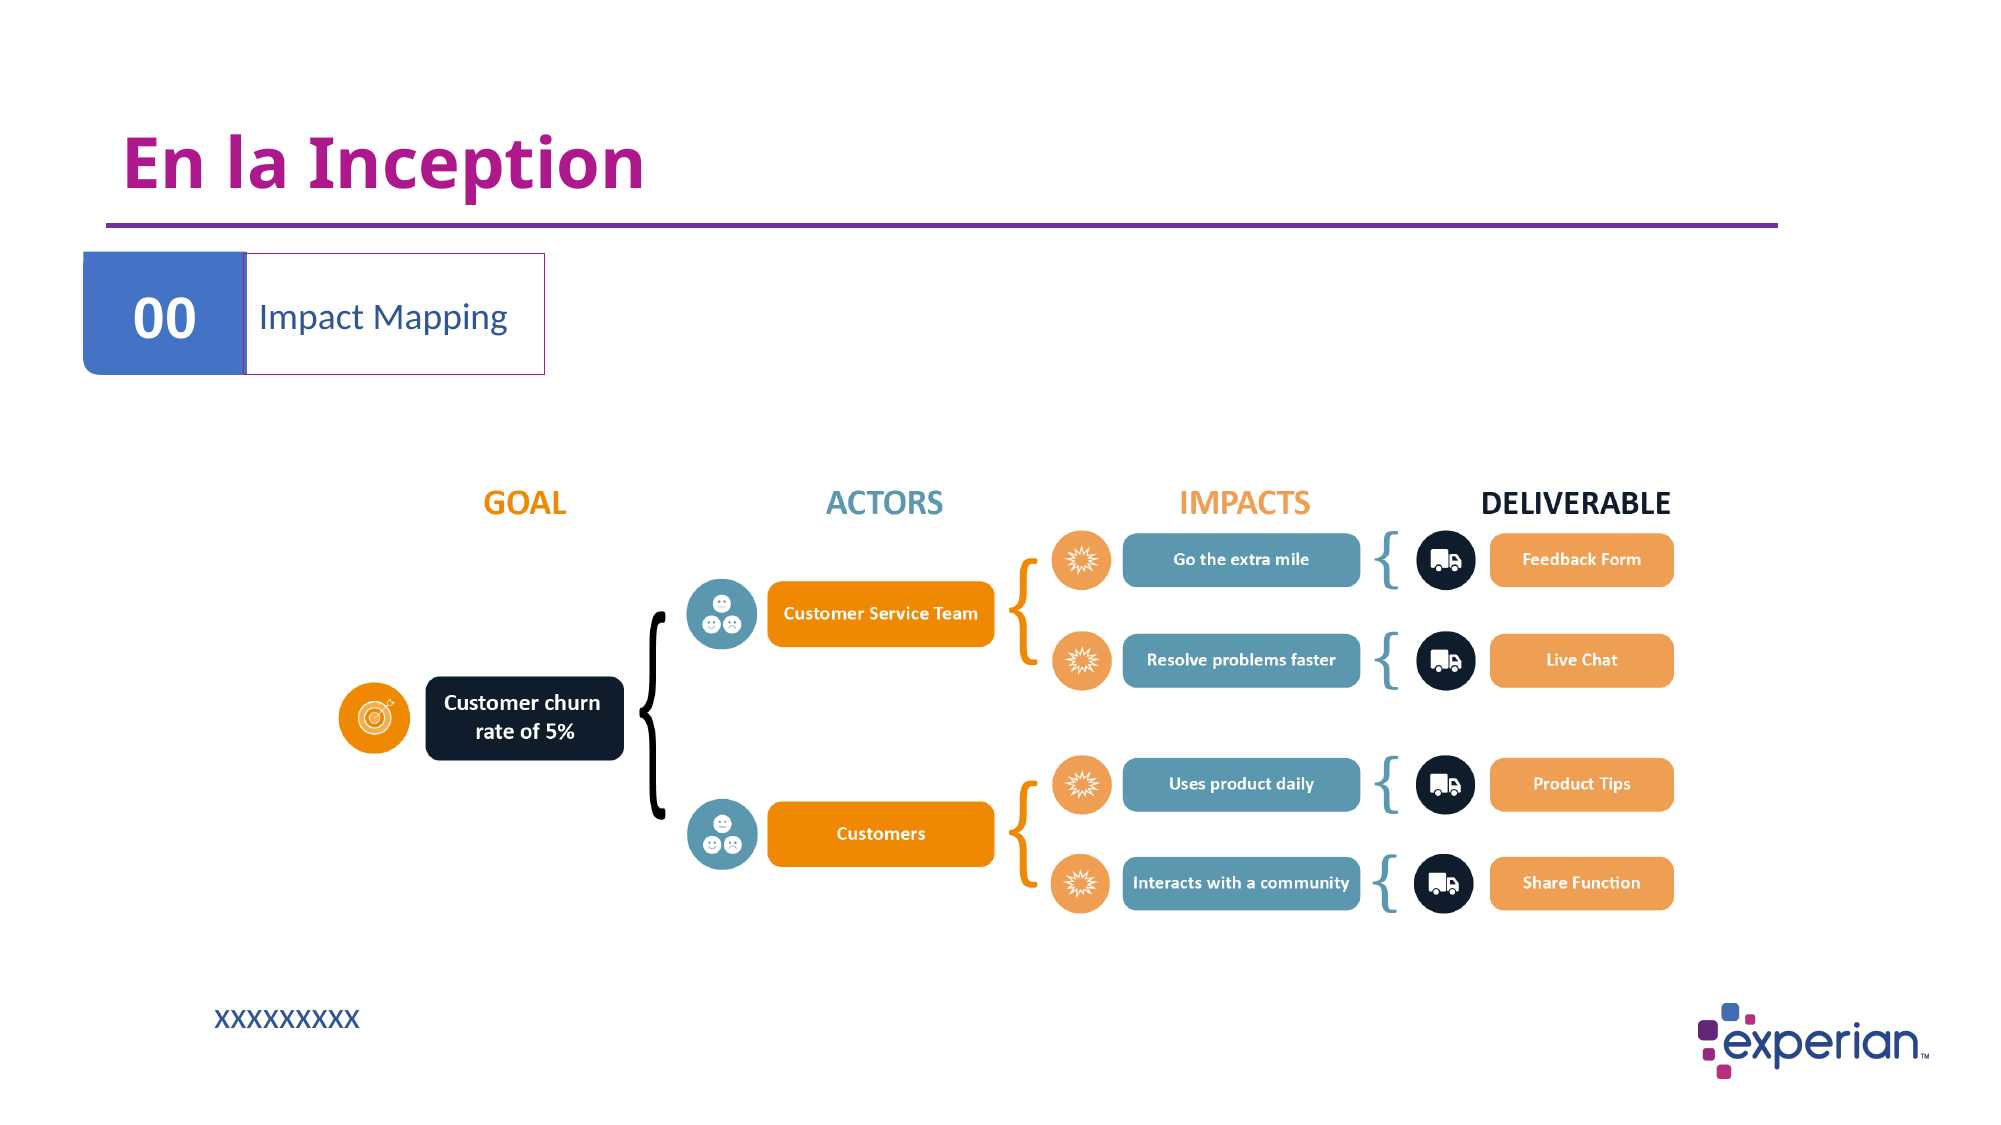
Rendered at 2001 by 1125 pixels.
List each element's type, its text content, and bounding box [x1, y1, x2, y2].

picture [304, 449, 1729, 944]
picture [1698, 1003, 1929, 1079]
title En la Inception [105, 119, 1656, 212]
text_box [82, 251, 545, 377]
text_box xxxxxxxxx [124, 984, 1674, 1089]
